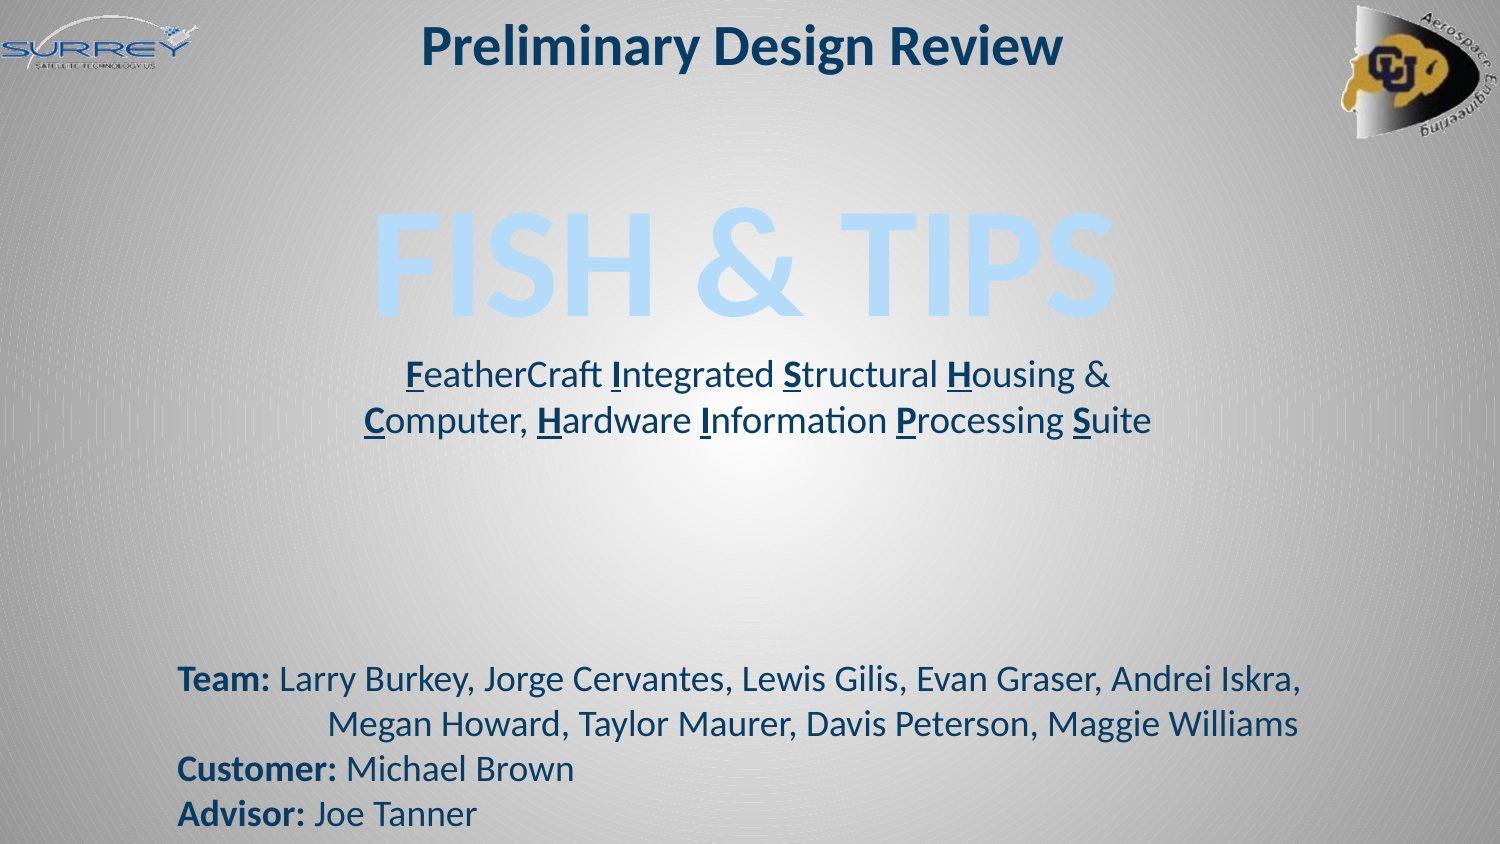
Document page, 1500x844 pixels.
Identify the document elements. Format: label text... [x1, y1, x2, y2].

text_box FISH & TIPS FeatherCraft Integrated Structural Housing & Computer, Hardware Information Processing Suite [37, 150, 1488, 451]
picture [1341, 0, 1500, 151]
text_box Team: Larry Burkey, Jorge Cervantes, Lewis Gilis, Evan Graser, Andrei Iskra, Megan Howard, Taylor Maurer, Davis Peterson, Maggie Williams Customer: Michael Brown Advisor: Joe Tanner [162, 646, 1338, 842]
text_box Preliminary Design Review [224, 0, 1275, 100]
picture [0, 0, 201, 120]
